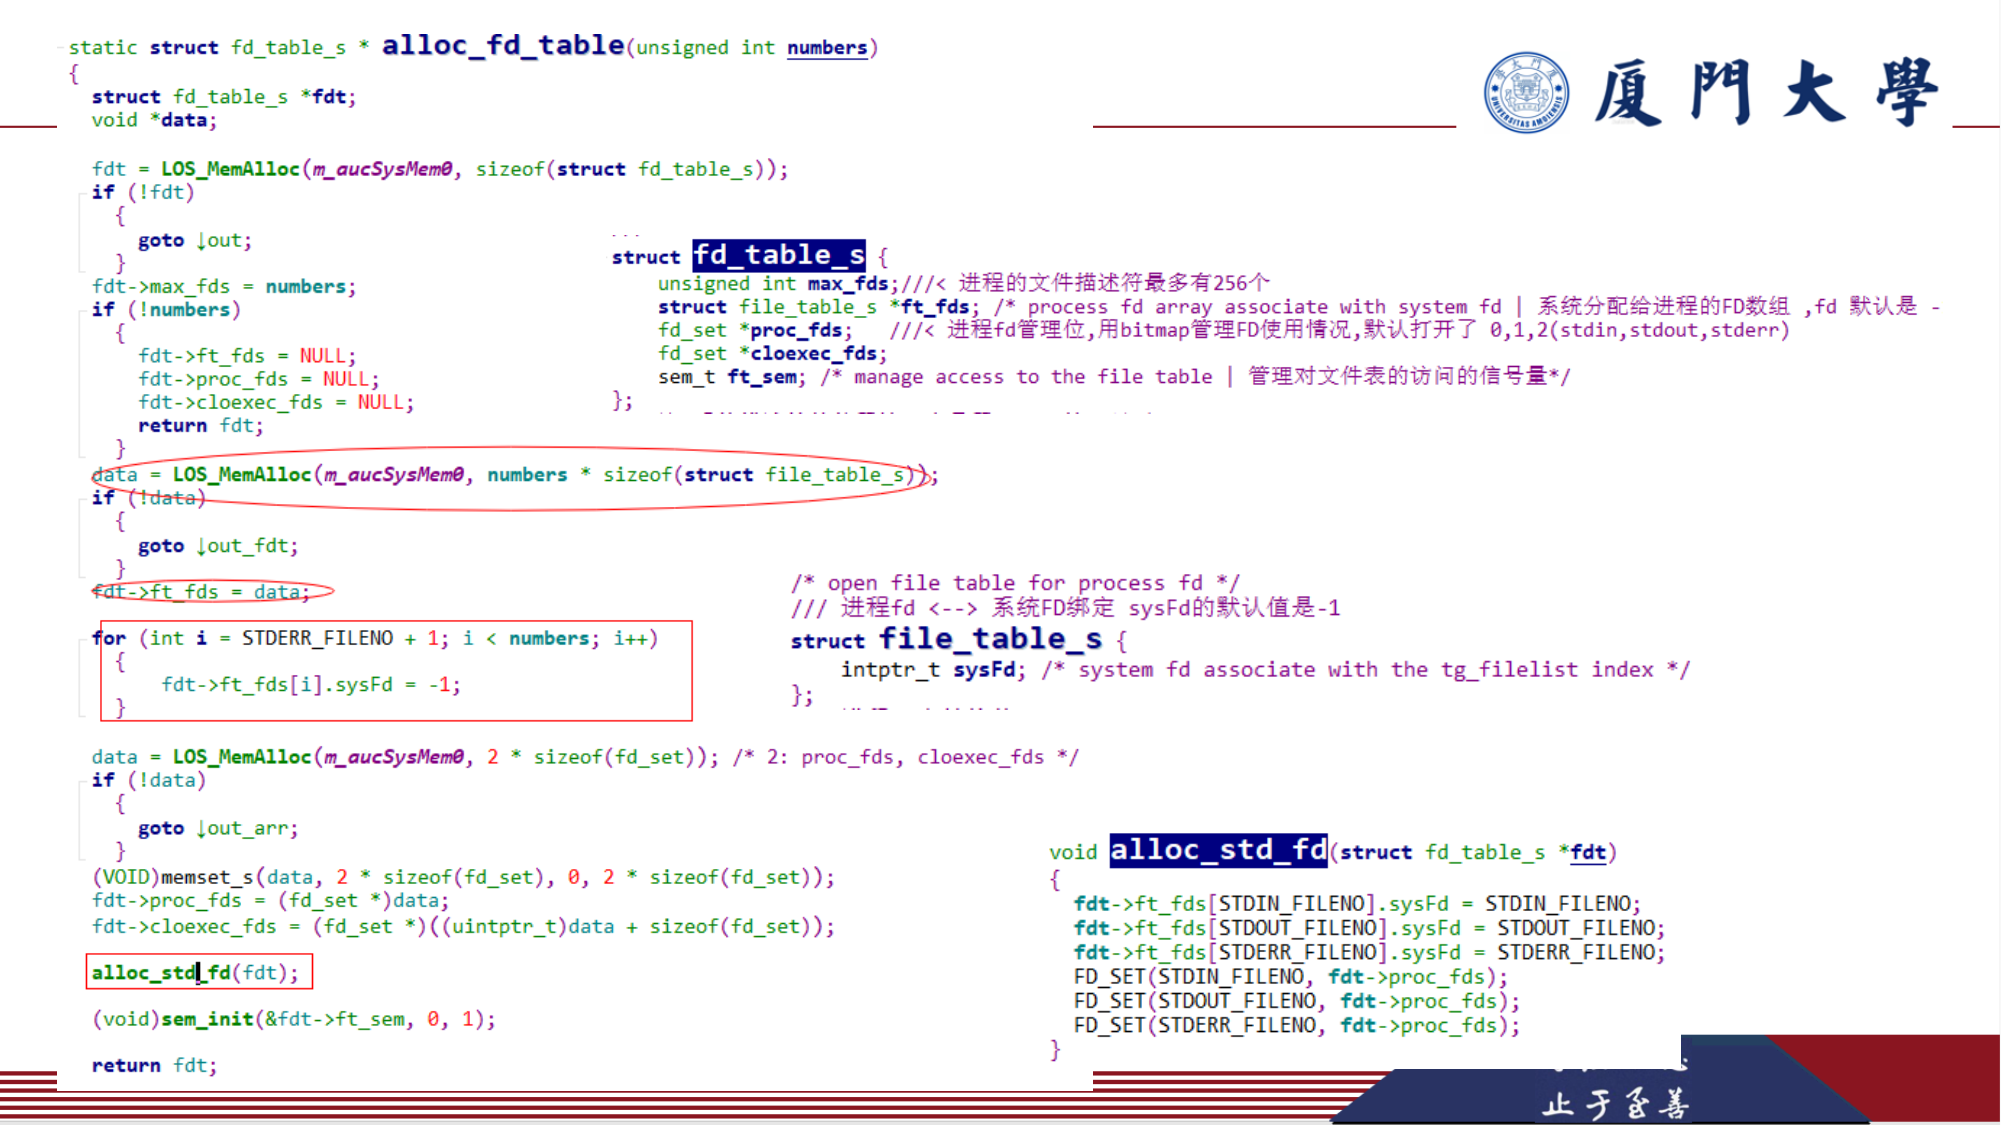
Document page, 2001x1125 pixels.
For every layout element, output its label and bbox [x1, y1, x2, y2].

picture [0, 0, 2001, 1125]
list [57, 33, 1093, 1091]
